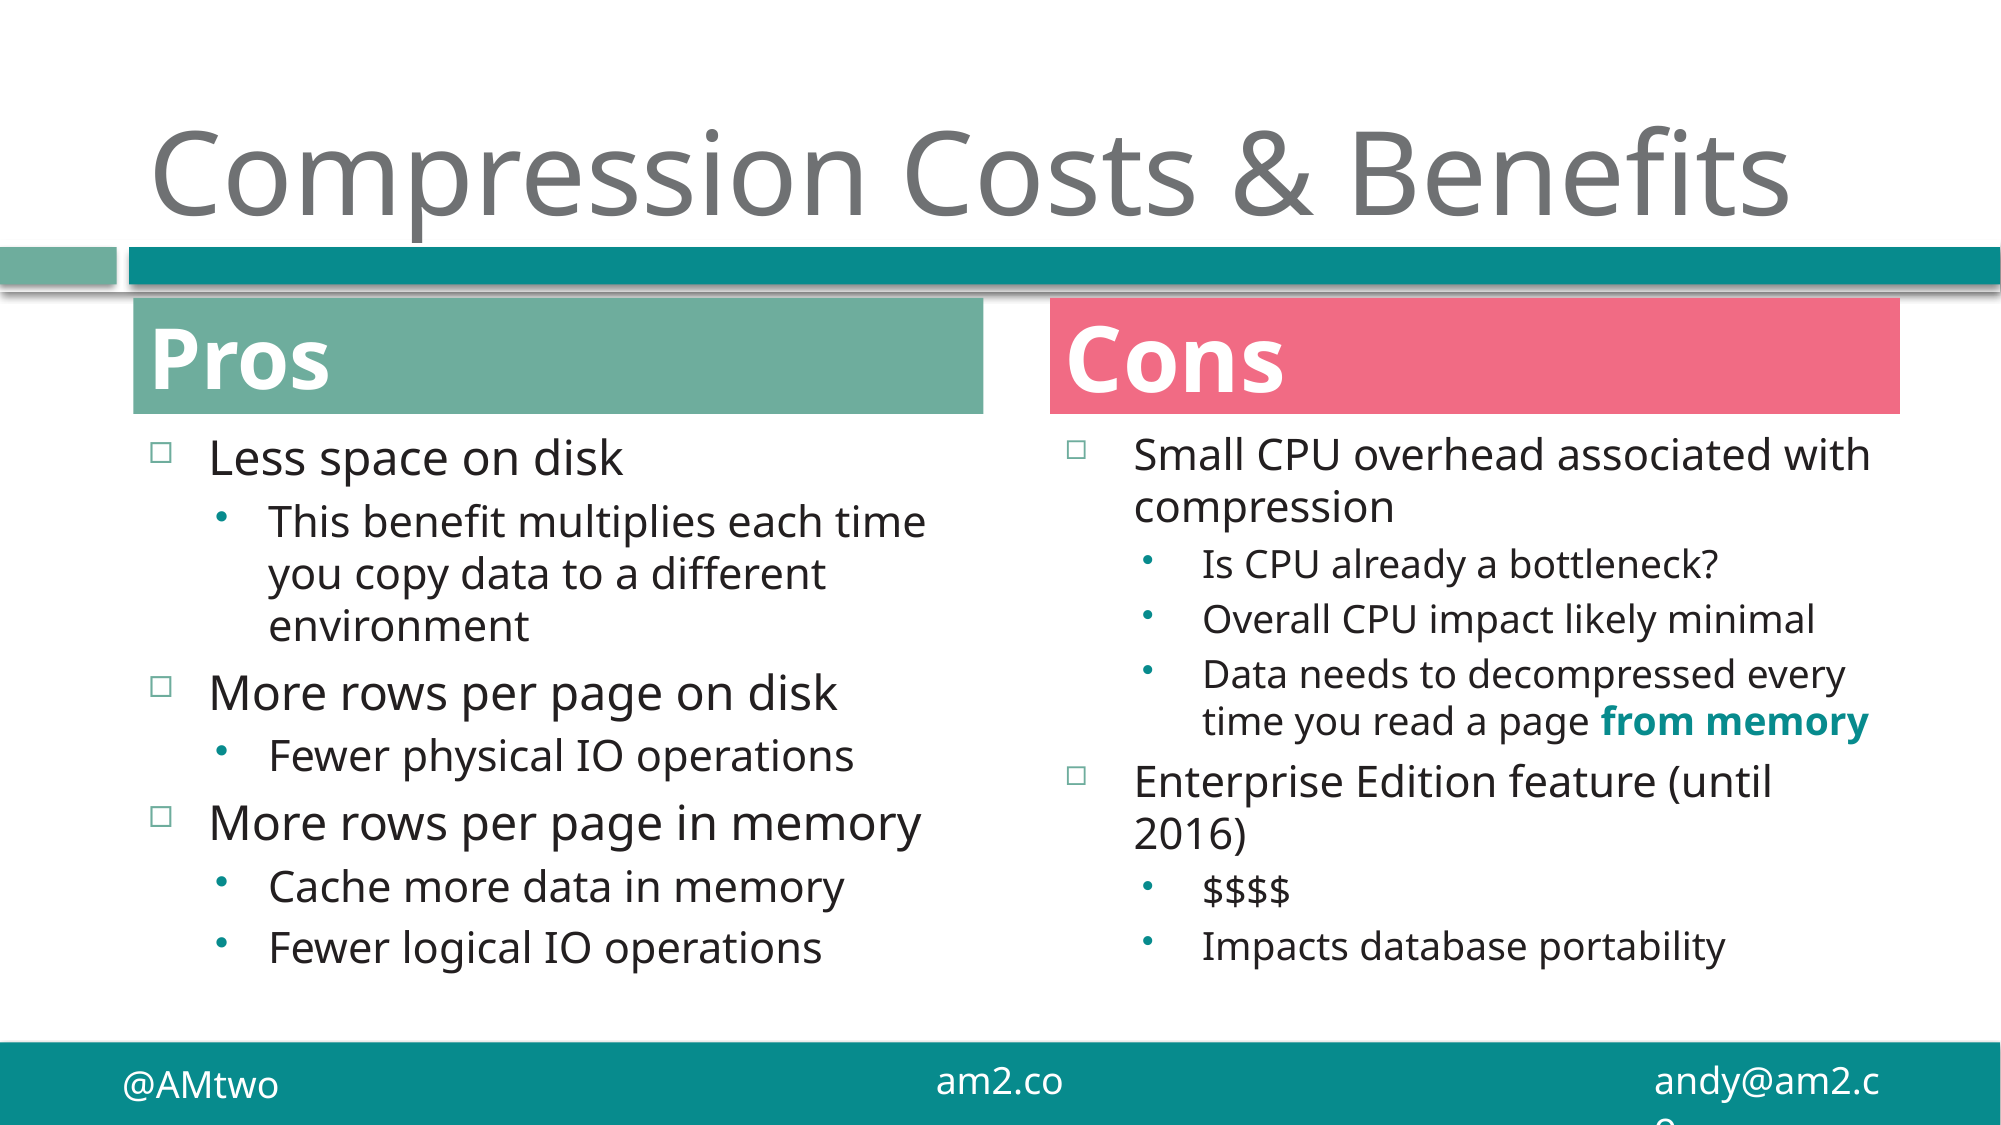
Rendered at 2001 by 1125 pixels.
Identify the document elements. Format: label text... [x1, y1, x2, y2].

list Small CPU overhead associated with compression Is CPU already a bottleneck? Overall CPU impact likely minimal Data needs to decompressed every time you read a page from memory Enterprise Edition feature (until 2016) $$$$ Impacts database portability [1050, 419, 1900, 995]
list Pros [133, 297, 984, 414]
list Cons [1050, 297, 1900, 414]
title Compression Costs & Benefits [133, 25, 1918, 246]
list Less space on disk This benefit multiplies each time you copy data to a different environment More rows per page on disk Fewer physical IO operations More rows per page in memory Cache more data in memory Fewer logical IO operations [133, 419, 984, 995]
